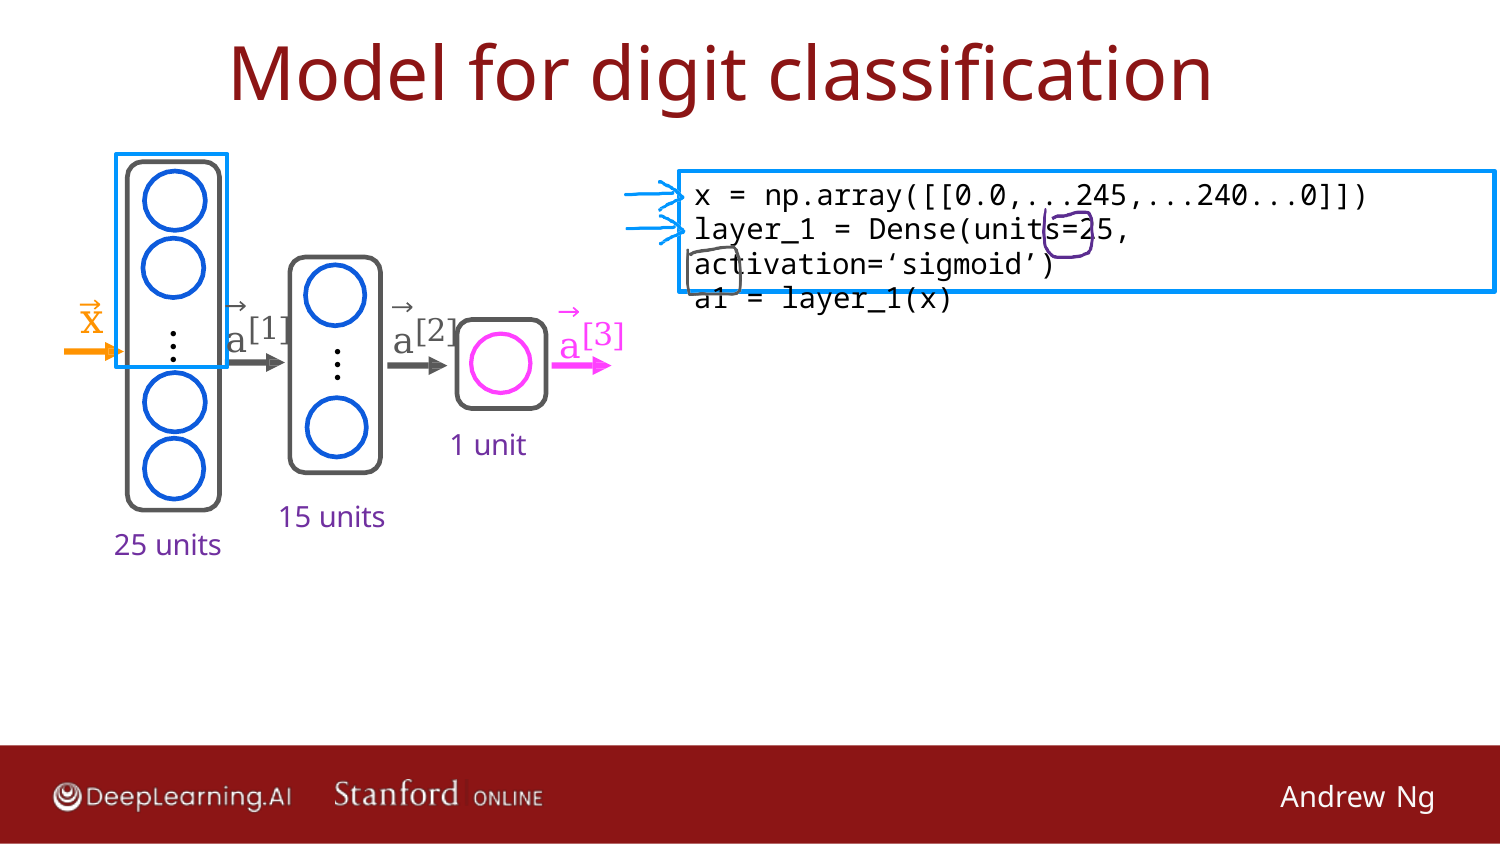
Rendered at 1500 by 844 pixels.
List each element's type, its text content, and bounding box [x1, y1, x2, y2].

picture [51, 770, 293, 825]
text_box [624, 179, 1095, 296]
text_box 25 units [111, 523, 237, 562]
title Model for digit classification [225, 23, 1274, 167]
text_box 15 units [275, 522, 401, 534]
text_box x = np.array([[0.0,...245,...240...0]]) layer_1 = Dense(units=25, activation=‘sigmoid’) a1 = layer_1(x) [691, 173, 1454, 315]
text_box [678, 171, 1495, 292]
footer Andrew Ng [1277, 774, 1445, 844]
text_box ⋮ [116, 153, 228, 157]
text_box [63, 159, 612, 513]
text_box a[3] [616, 280, 627, 366]
picture [335, 779, 544, 814]
